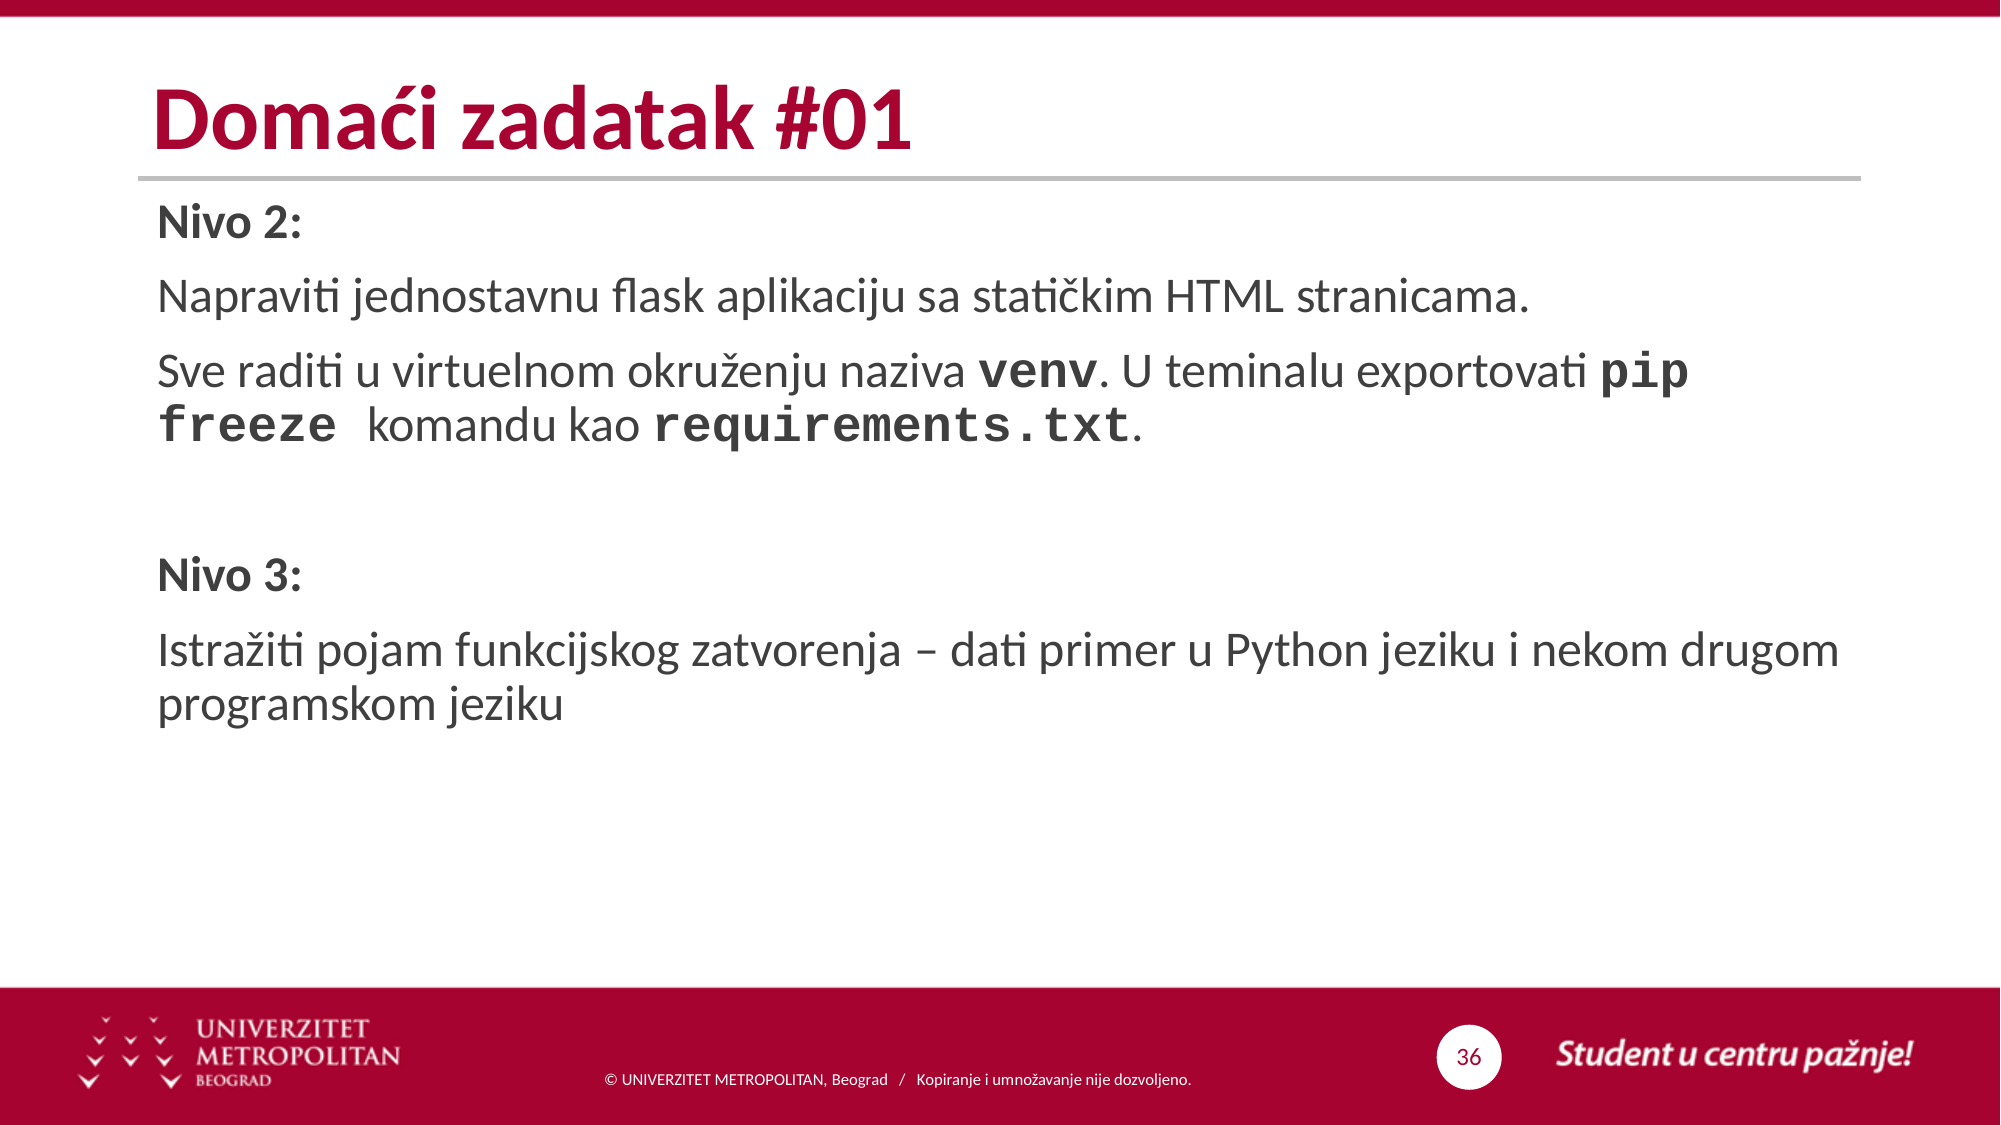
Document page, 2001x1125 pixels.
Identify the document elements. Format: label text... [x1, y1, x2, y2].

list Nivo 2: Napraviti jednostavnu flask aplikaciju sa statičkim HTML stranicama. Sve raditi u virtuelnom okruženju naziva venv. U teminalu exportovati pip freeze komandu kao requirements.txt. Nivo 3: Istražiti pojam funkcijskog zatvorenja – dati primer u Python jeziku i nekom drugom programskom jeziku [142, 202, 1863, 963]
title Domaći zadatak #01 [137, 63, 1863, 202]
picture [0, 0, 2000, 1125]
